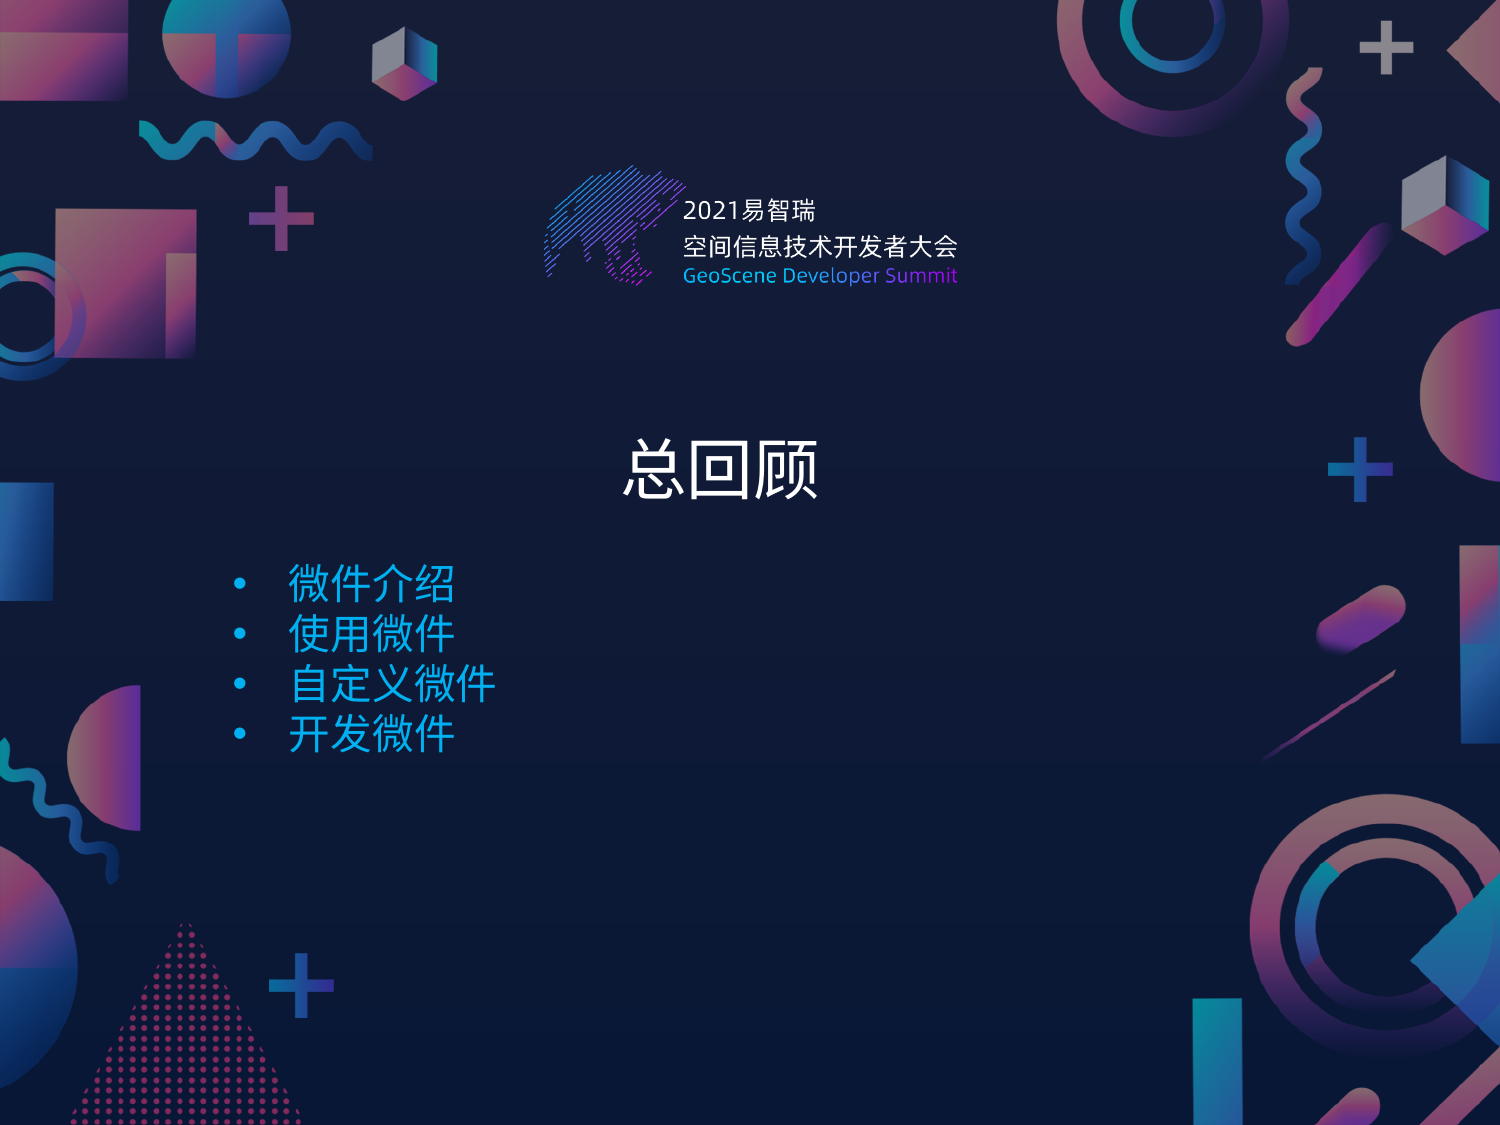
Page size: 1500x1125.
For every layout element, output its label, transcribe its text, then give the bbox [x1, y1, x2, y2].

picture [0, 0, 1500, 1125]
subtitle 微件介绍 使用微件 自定义微件 开发微件 [217, 550, 1223, 941]
title 总回顾 [217, 420, 1223, 529]
